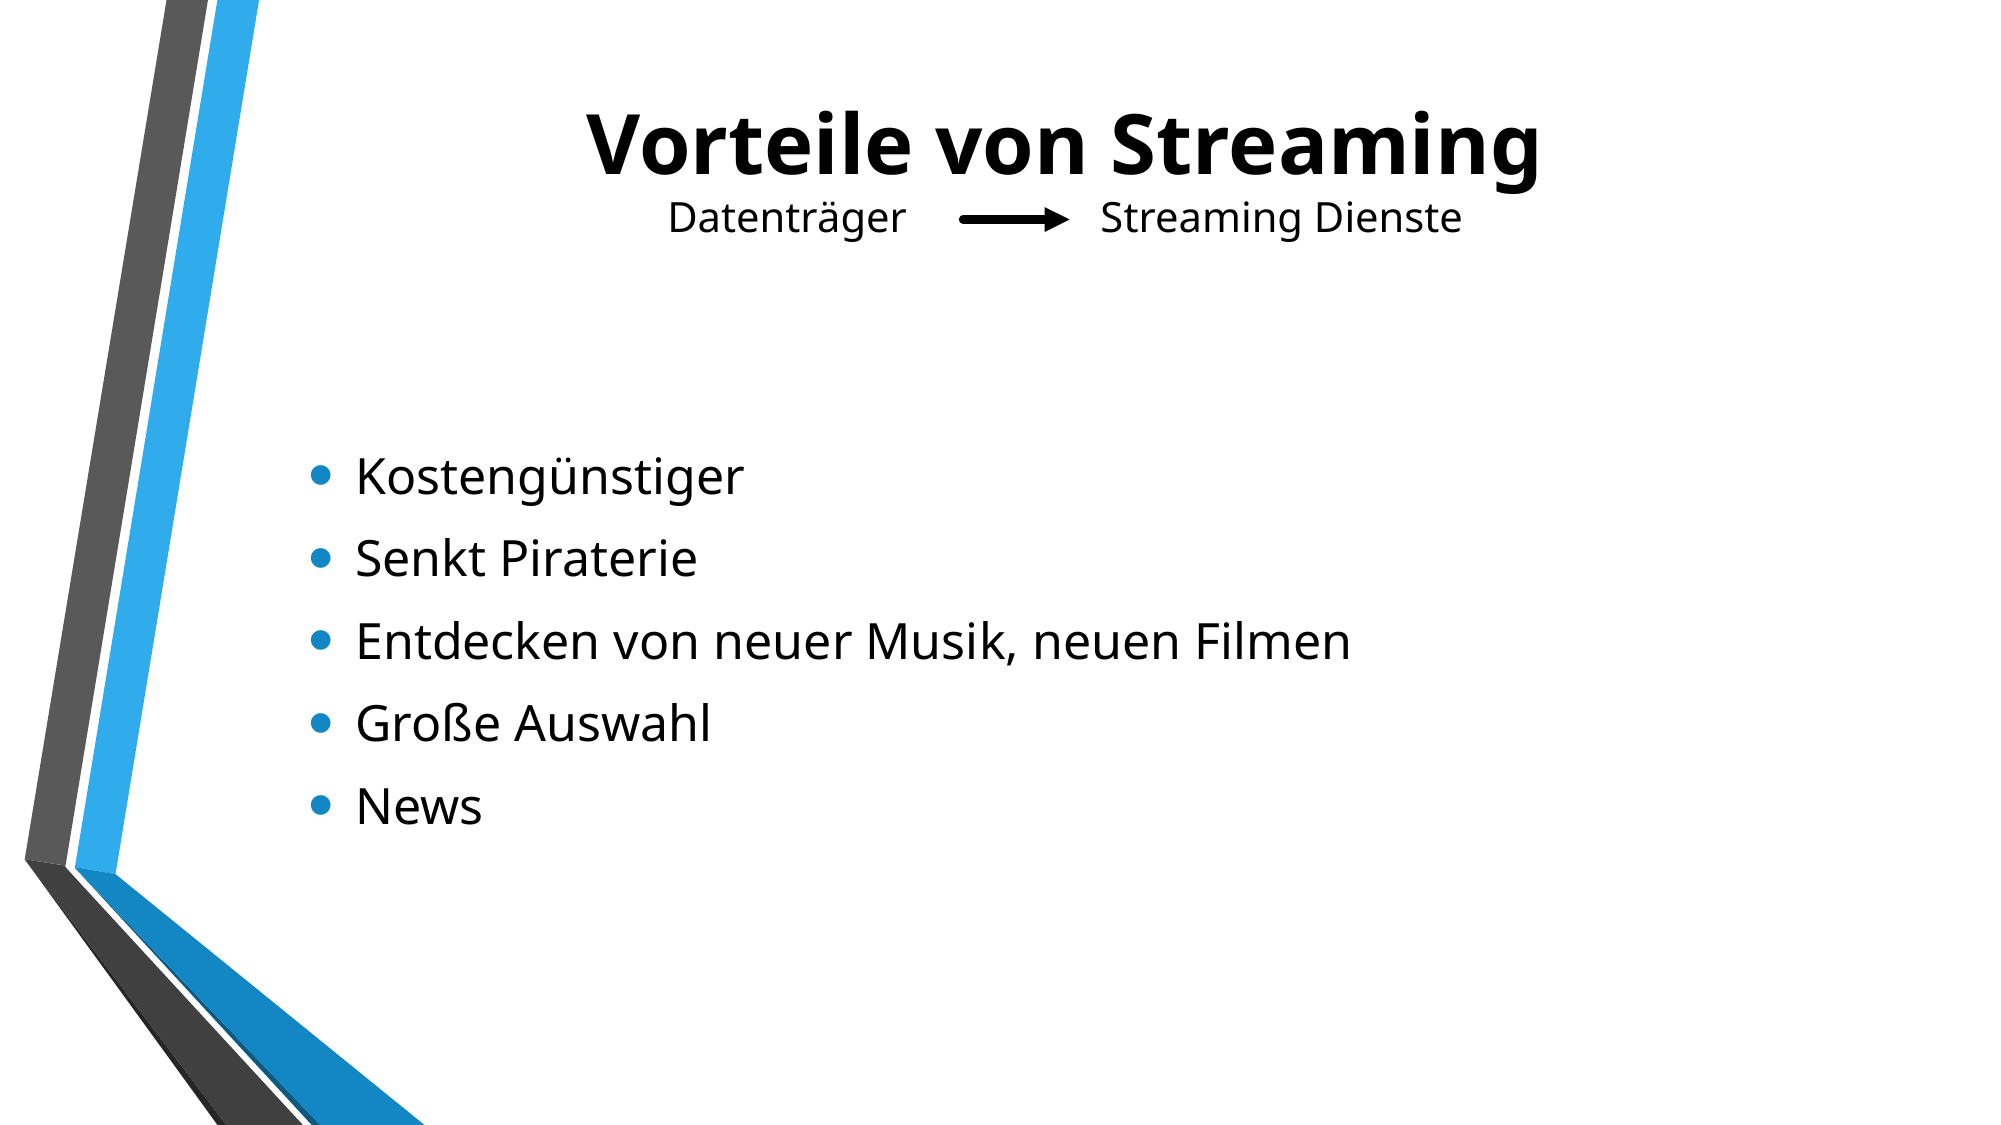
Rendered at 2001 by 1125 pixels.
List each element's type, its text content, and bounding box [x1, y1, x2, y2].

list Kostengünstiger Senkt Piraterie Entdecken von neuer Musik, neuen Filmen Große Auswahl News [293, 383, 1937, 896]
title Vorteile von Streaming Datenträger Streaming Dienste [243, 22, 1887, 310]
